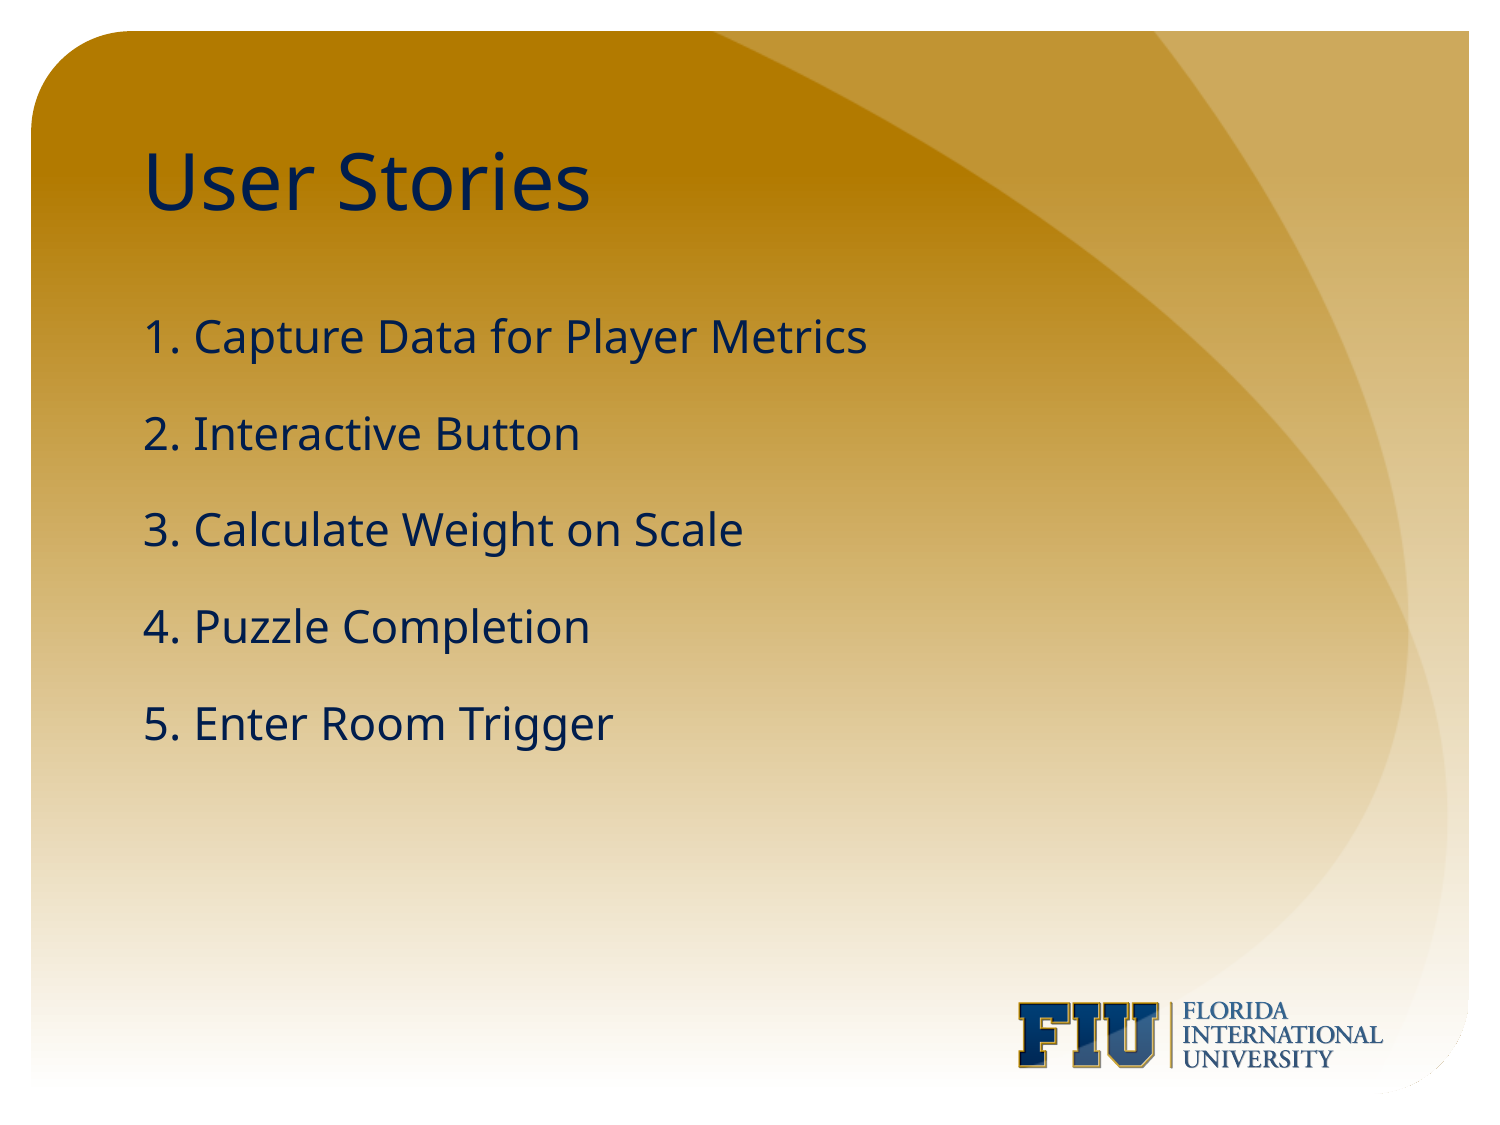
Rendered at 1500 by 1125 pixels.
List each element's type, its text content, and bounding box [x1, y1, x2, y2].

list 1. Capture Data for Player Metrics 2. Interactive Button 3. Calculate Weight on Scale 4. Puzzle Completion 5. Enter Room Trigger [127, 299, 1372, 991]
picture [24, 30, 1473, 1094]
title User Stories [127, 62, 1372, 234]
